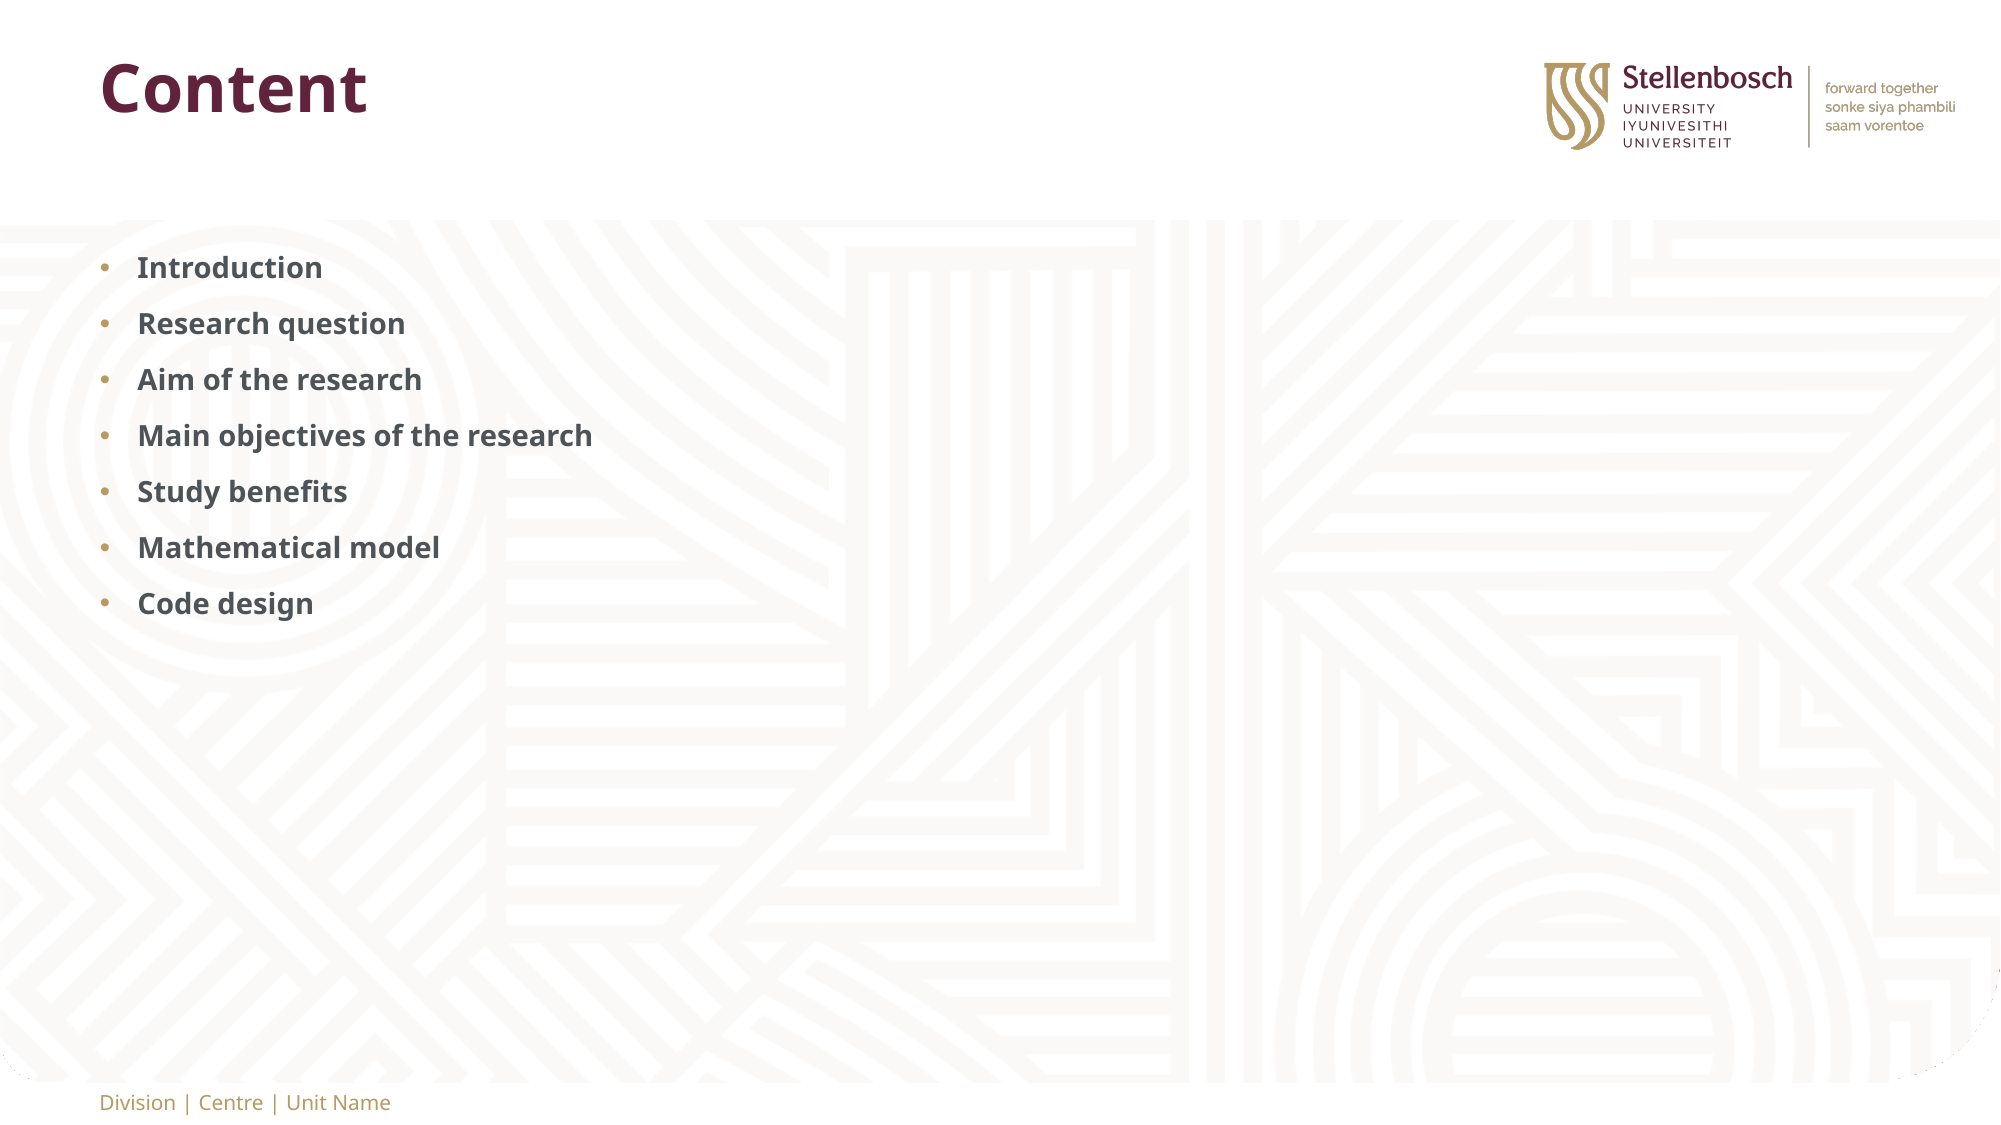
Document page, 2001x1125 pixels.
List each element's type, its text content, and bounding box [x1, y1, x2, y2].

title Content [85, 47, 1452, 215]
list Introduction Research question Aim of the research Main objectives of the research Study benefits Mathematical model Code design [85, 242, 724, 1069]
picture [0, 969, 2000, 1125]
picture [1499, 21, 2000, 192]
